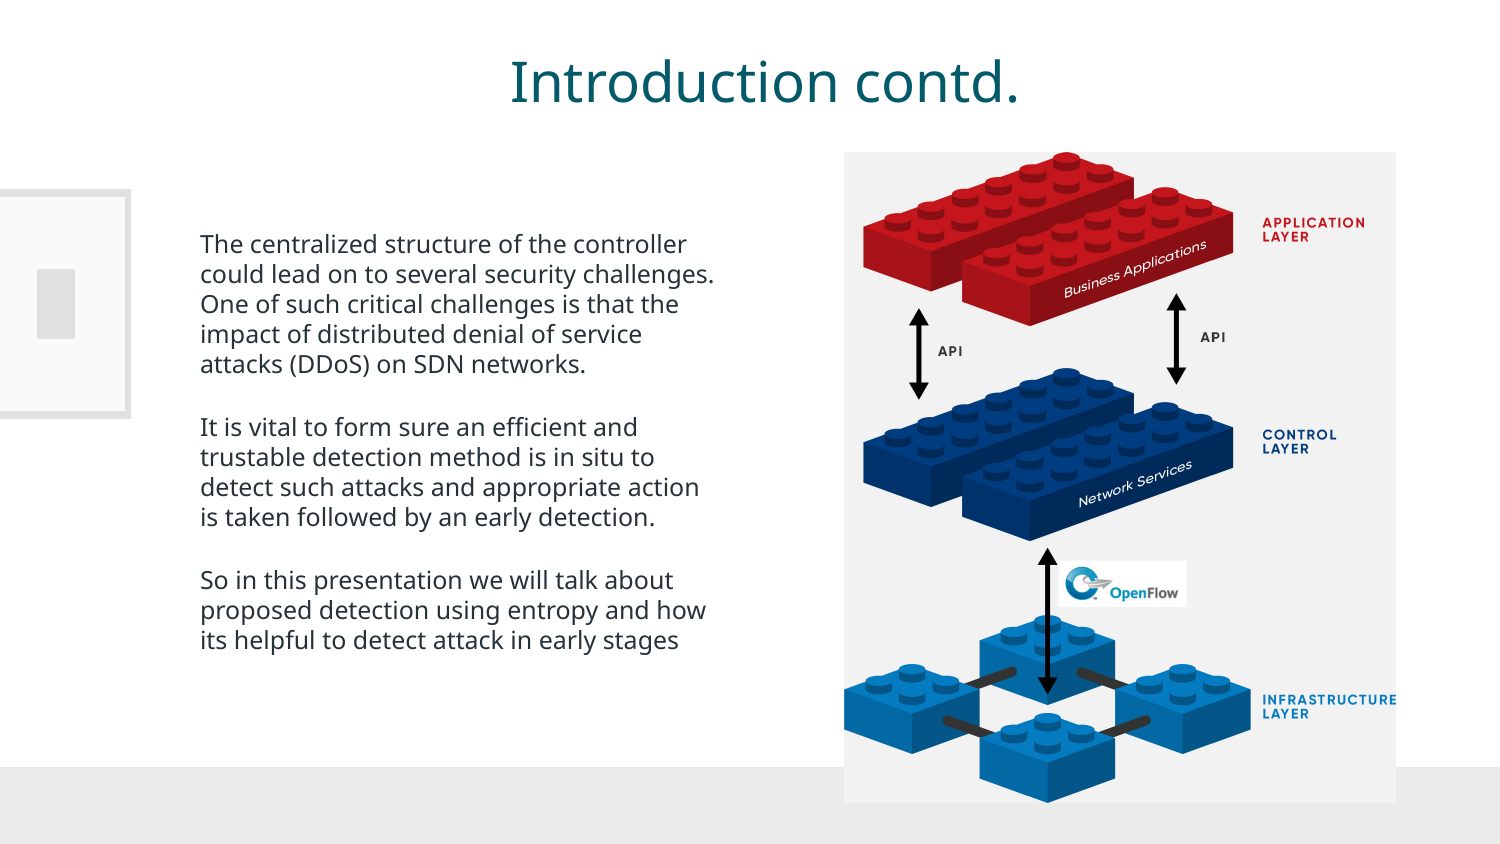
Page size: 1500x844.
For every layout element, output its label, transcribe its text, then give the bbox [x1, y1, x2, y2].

subtitle The centralized structure of the controller could lead on to several security challenges. One of such critical challenges is that the impact of distributed denial of service attacks (DDoS) on SDN networks. It is vital to form sure an efficient and trustable detection method is in situ to detect such attacks and appropriate action is taken followed by an early detection. So in this presentation we will talk about proposed detection using entropy and how its helpful to detect attack in early stages [185, 477, 736, 670]
title Introduction contd. [495, 31, 1047, 98]
picture [844, 152, 1396, 803]
